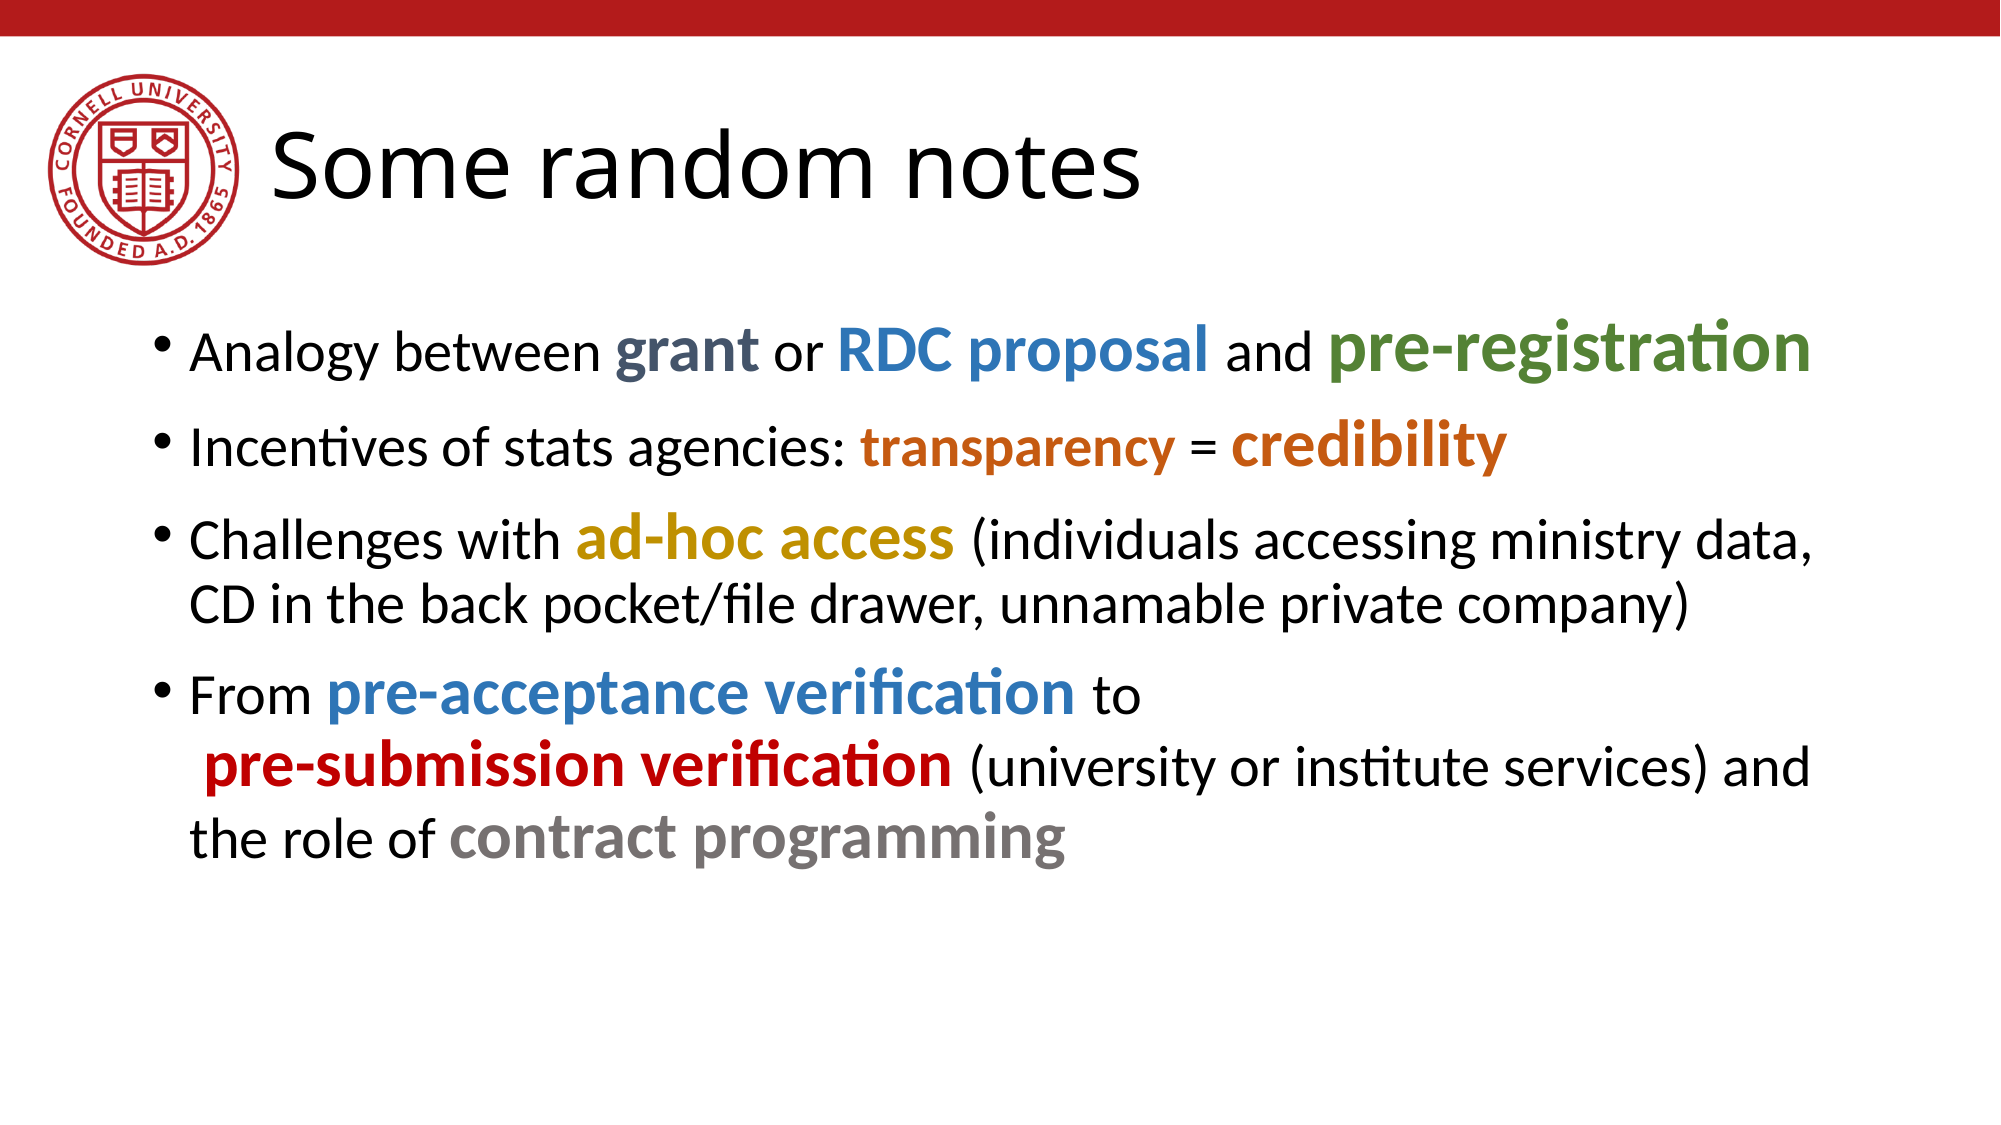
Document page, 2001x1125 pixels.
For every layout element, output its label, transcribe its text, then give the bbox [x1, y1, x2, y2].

picture [39, 65, 255, 274]
list Analogy between grant or RDC proposal and pre-registration Incentives of stats agencies: transparency = credibility Challenges with ad-hoc access (individuals accessing ministry data, CD in the back pocket/file drawer, unnamable private company) From pre-acceptance verification to pre-submission verification (university or institute services) and the role of contract programming [137, 299, 1863, 1014]
title Some random notes [255, 59, 1860, 278]
